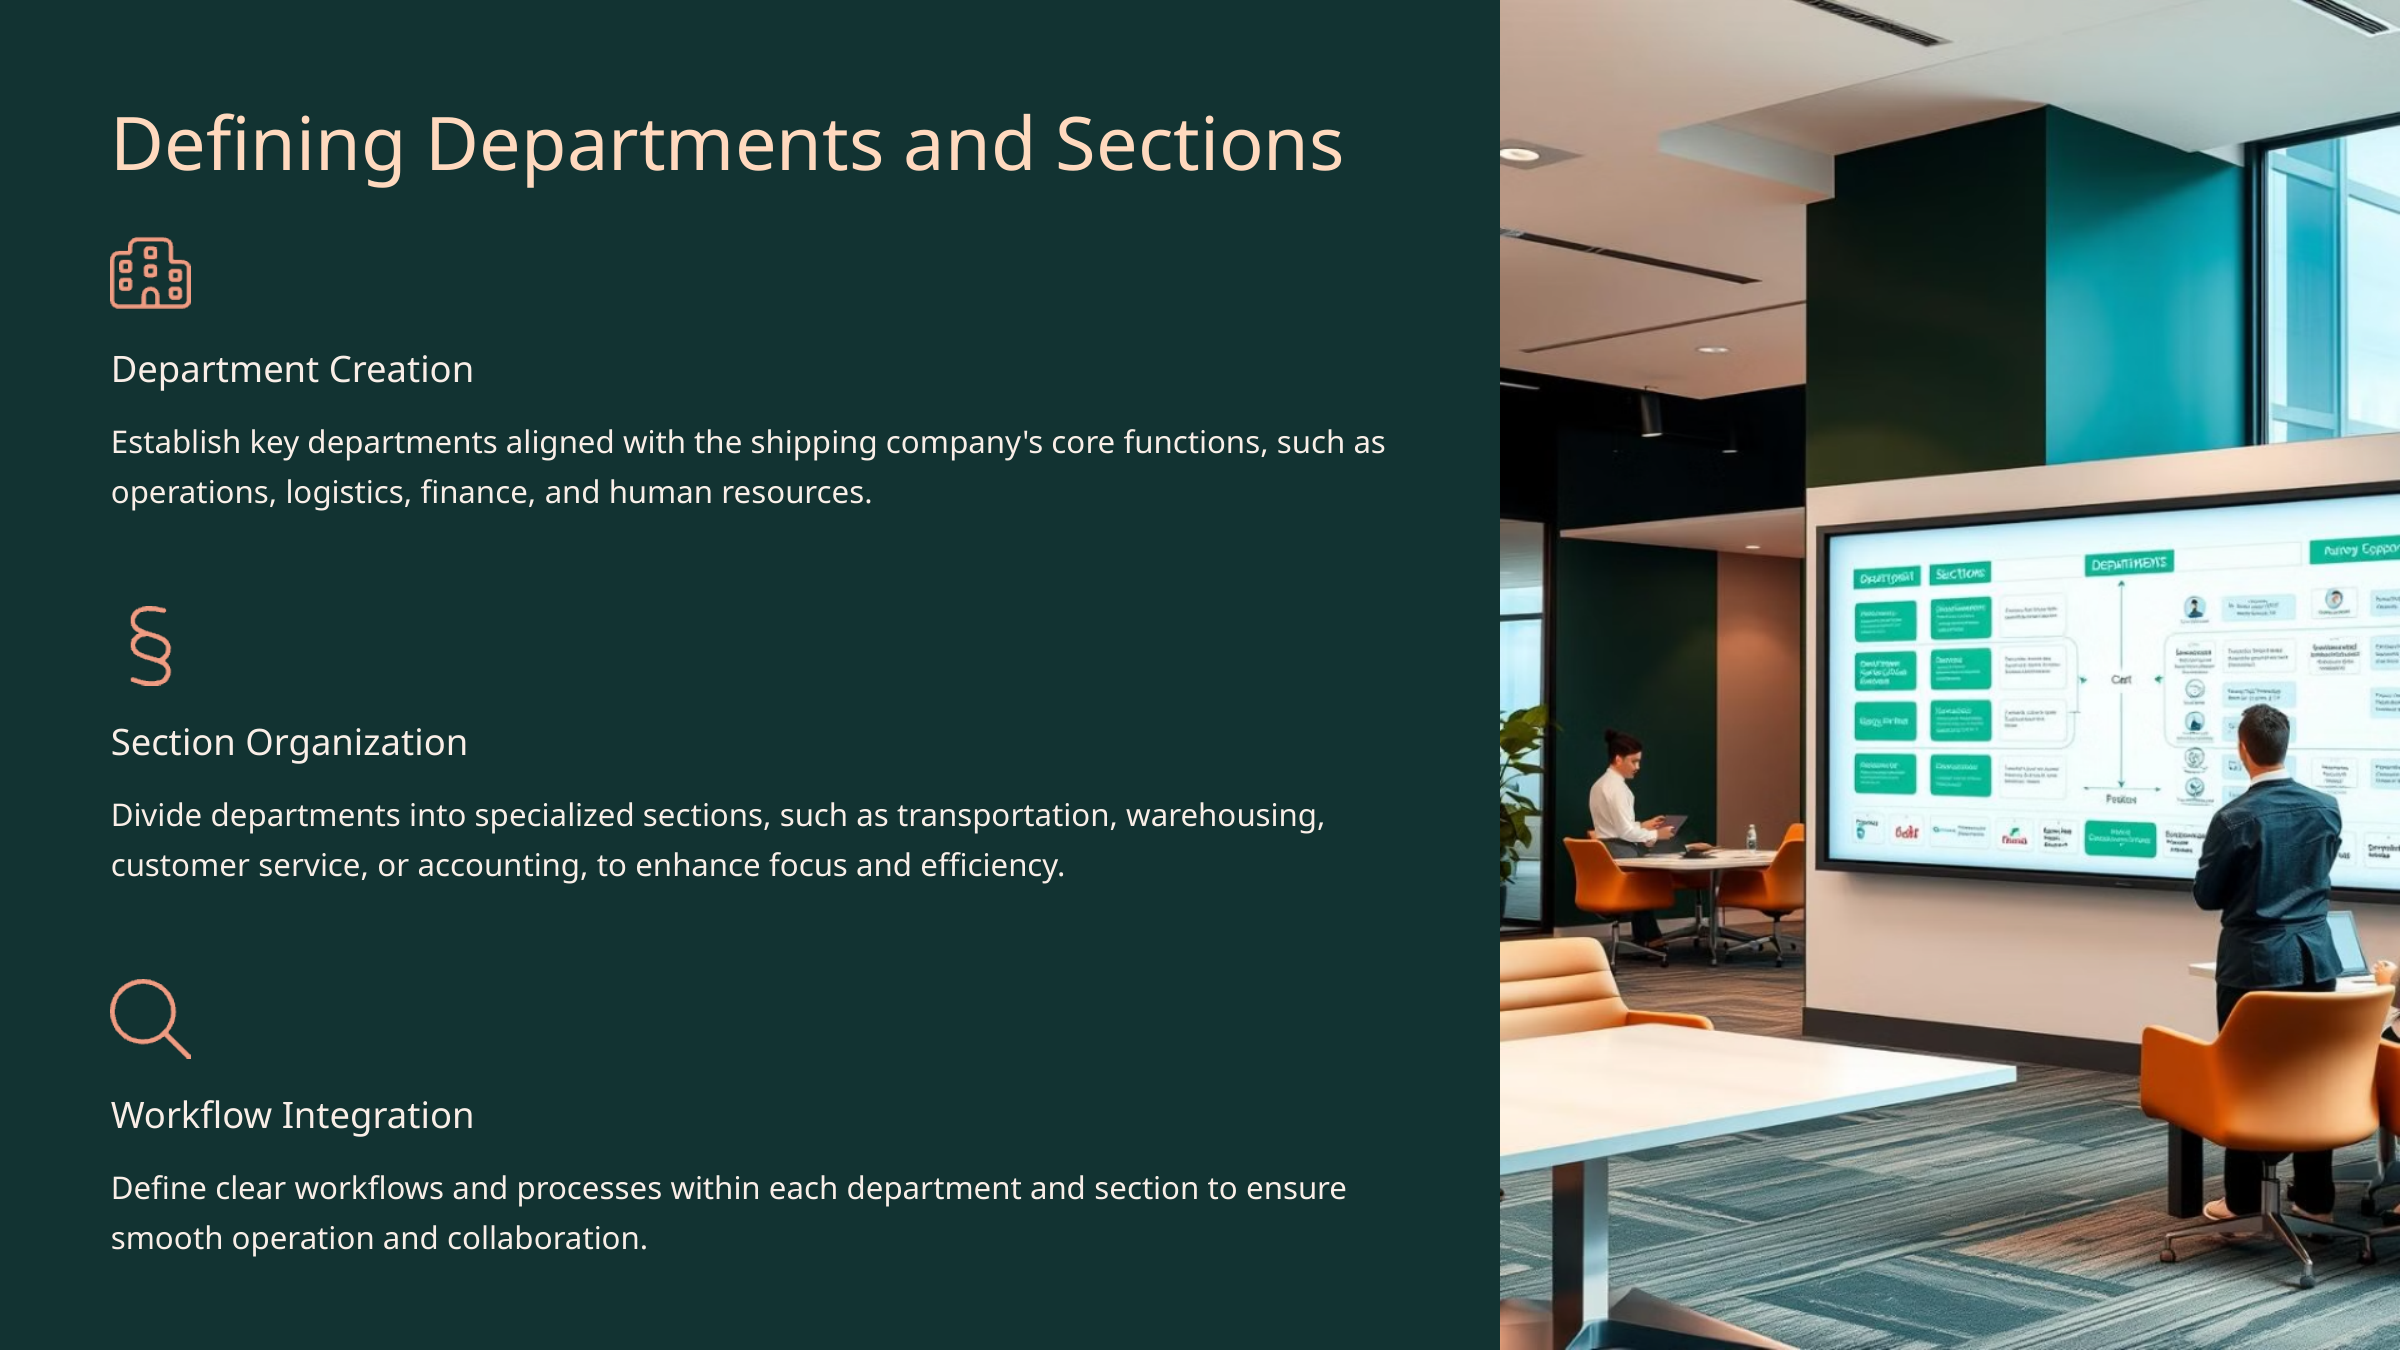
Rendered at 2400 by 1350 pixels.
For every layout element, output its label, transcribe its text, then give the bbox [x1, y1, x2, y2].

picture [110, 606, 191, 686]
text_box Define clear workflows and processes within each department and section to ensure smooth operation and collaboration. [110, 1155, 1389, 1258]
text_box Section Organization [110, 717, 484, 764]
text_box Defining Departments and Sections [110, 92, 1306, 186]
text_box Department Creation [110, 344, 484, 391]
picture [1499, 0, 2400, 1350]
picture [110, 979, 191, 1059]
picture [110, 233, 191, 313]
text_box Divide departments into specialized sections, such as transportation, warehousing, customer service, or accounting, to enhance focus and efficiency. [110, 782, 1389, 885]
text_box Workflow Integration [110, 1090, 484, 1137]
text_box Establish key departments aligned with the shipping company's core functions, such as operations, logistics, finance, and human resources. [110, 409, 1389, 512]
